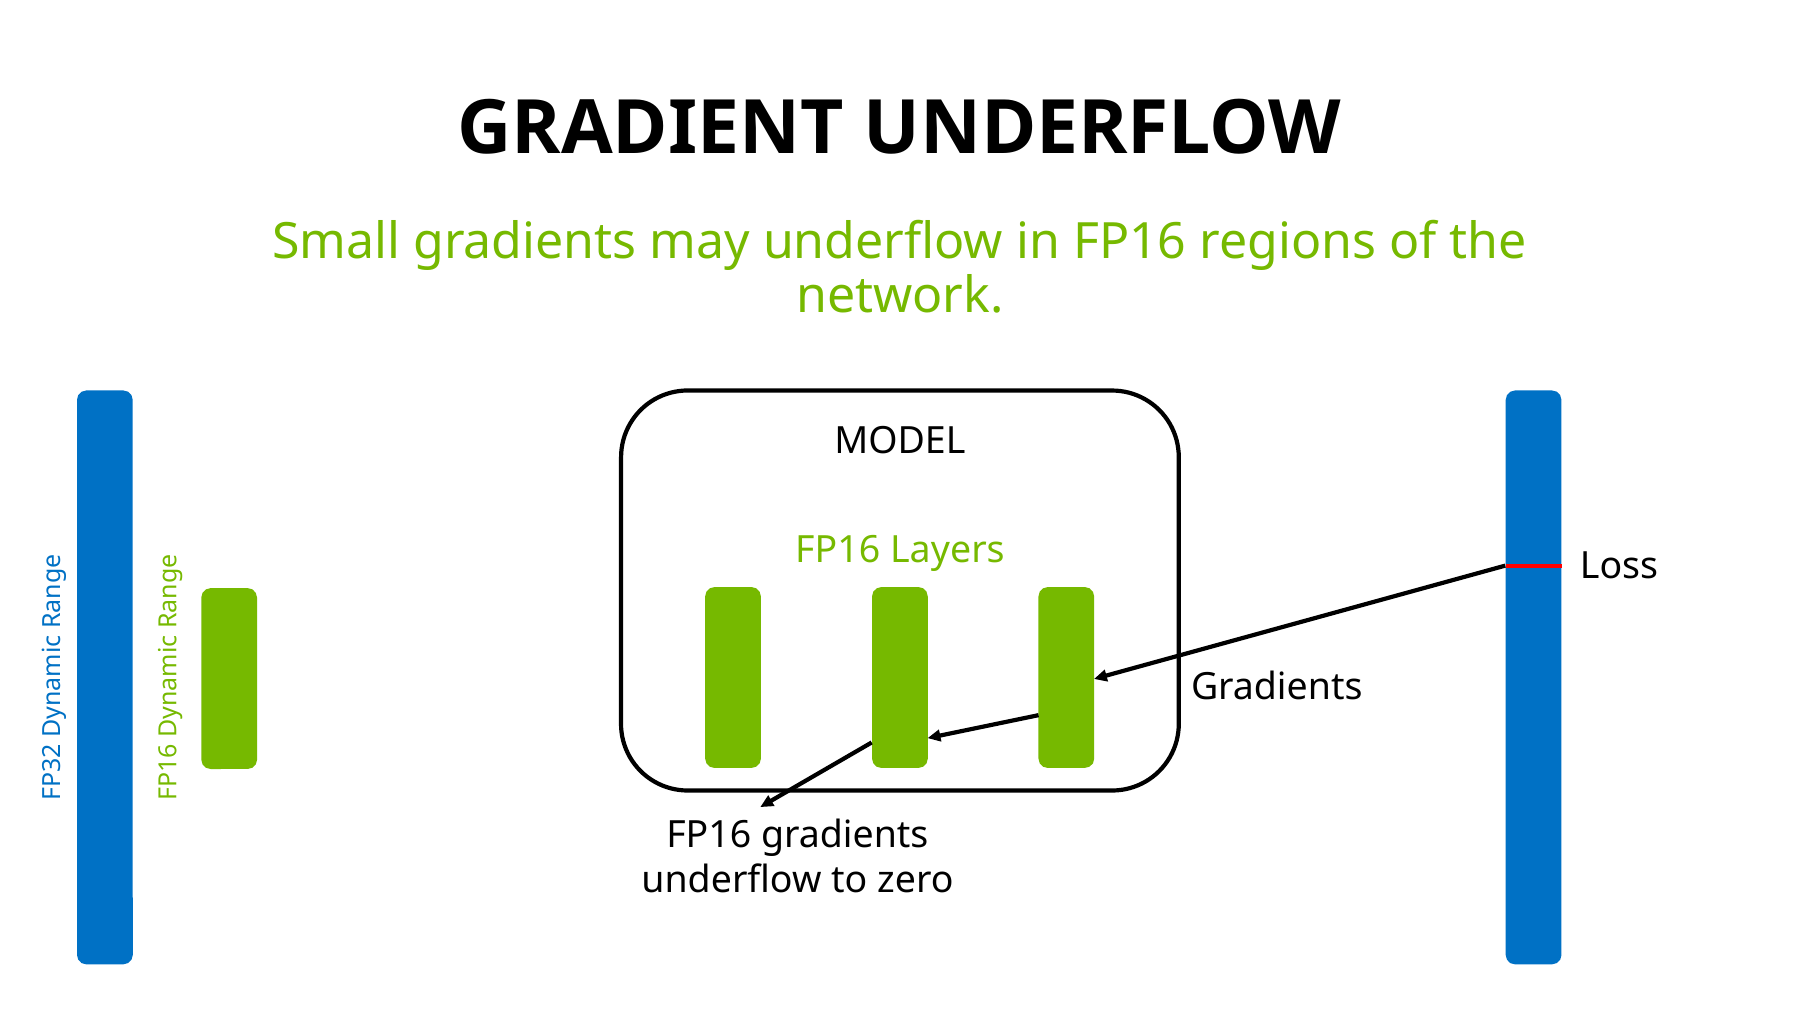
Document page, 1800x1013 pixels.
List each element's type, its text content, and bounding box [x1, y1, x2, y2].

text_box FP16 gradients underflow to zero [616, 794, 979, 896]
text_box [760, 742, 872, 808]
text_box [872, 587, 928, 768]
text_box [1038, 587, 1095, 768]
text_box MODEL [786, 400, 1013, 470]
text_box Small gradients may underflow in FP16 regions of the network. [153, 207, 1647, 294]
text_box FP32 Dynamic Range [20, 537, 77, 818]
text_box [618, 388, 1181, 793]
text_box FP16 Dynamic Range [136, 485, 357, 869]
text_box Gradients [1163, 687, 1390, 748]
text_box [1094, 565, 1506, 680]
text_box [1505, 574, 1562, 965]
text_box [927, 714, 1039, 739]
text_box [705, 587, 761, 768]
text_box [201, 588, 258, 770]
text_box [1505, 390, 1562, 564]
text_box FP16 Layers [762, 510, 1038, 579]
text_box Loss [1543, 525, 1695, 627]
title Gradient underflow [81, 80, 1719, 178]
text_box [77, 390, 133, 965]
